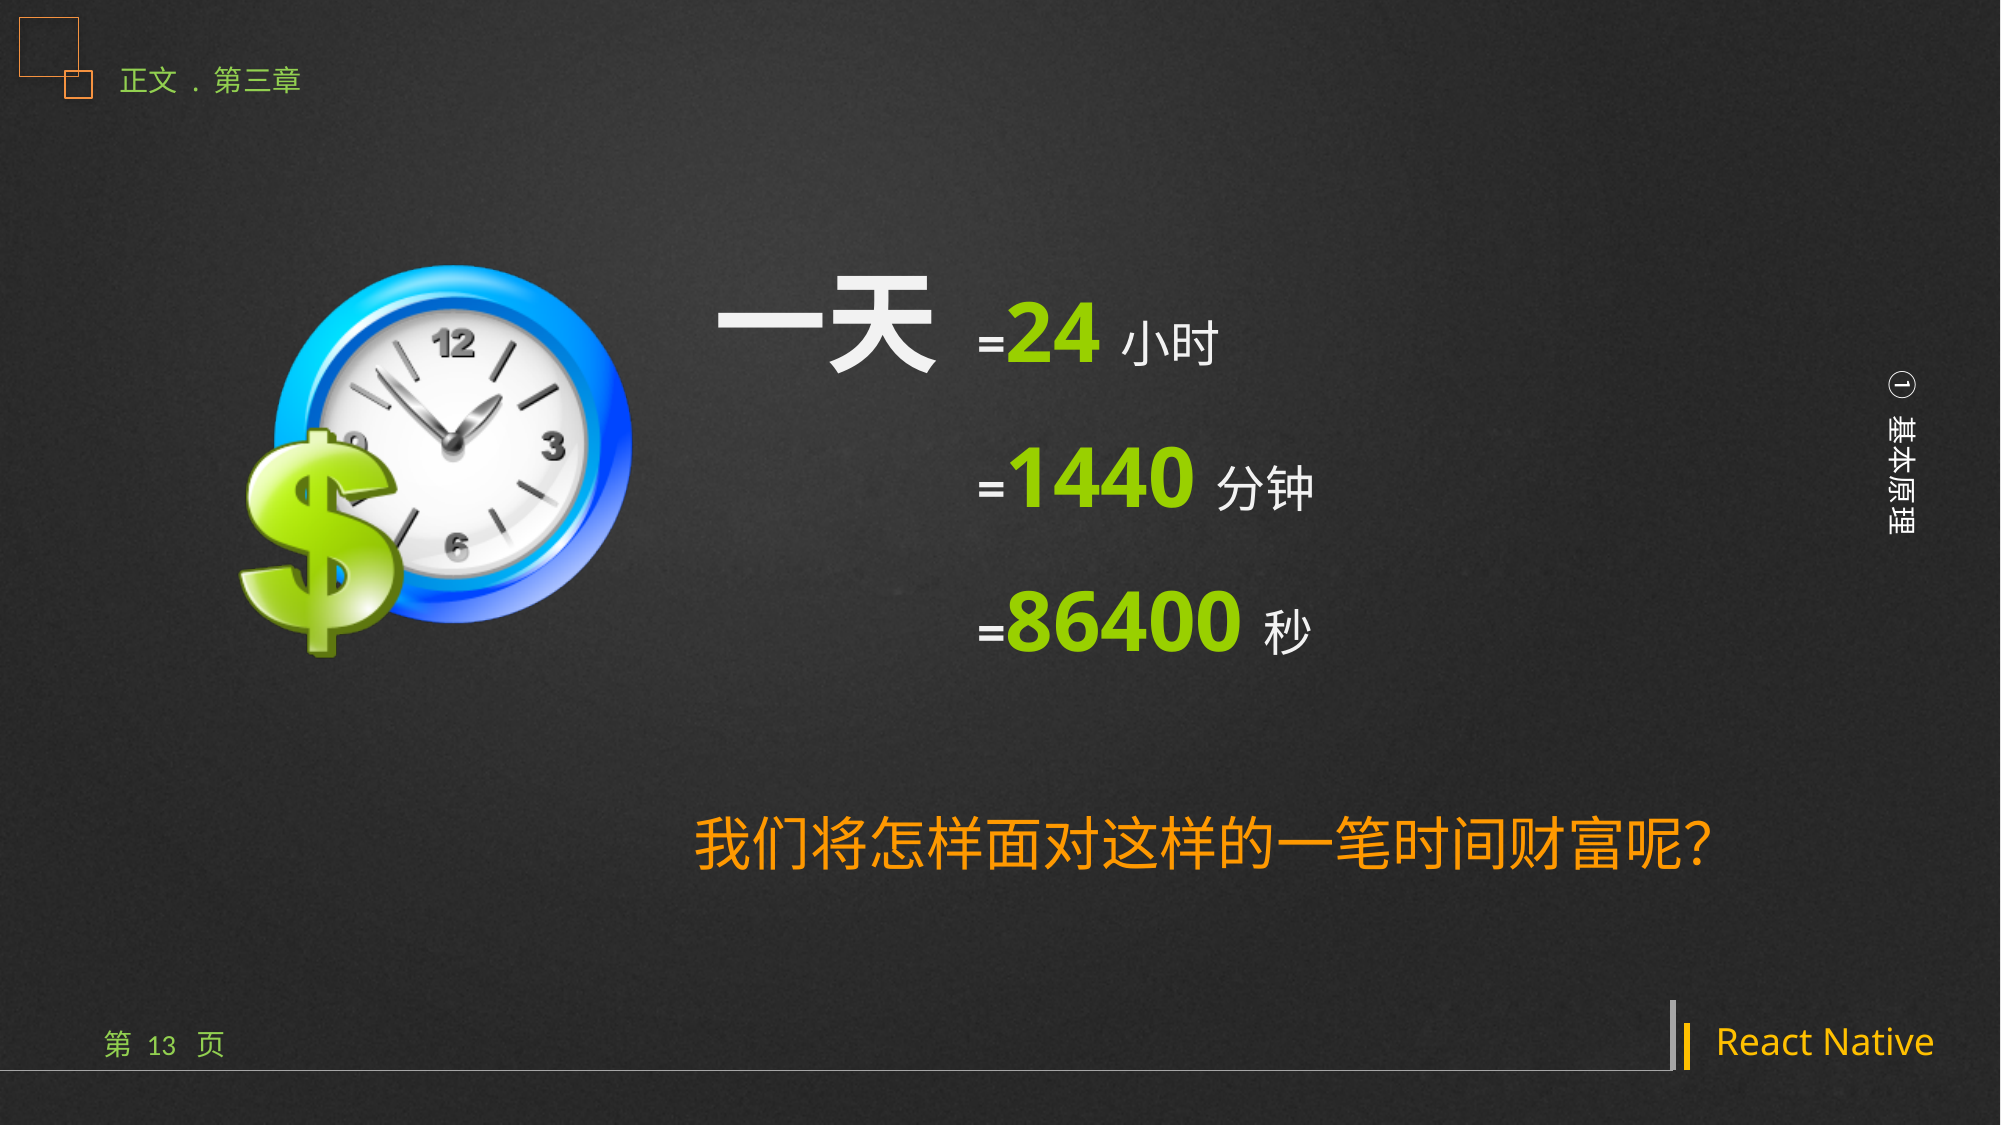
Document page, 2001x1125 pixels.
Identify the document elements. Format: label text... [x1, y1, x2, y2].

text_box 一天 [672, 244, 981, 395]
text_box ① 基本原理 [1870, 341, 1937, 564]
text_box 我们将怎样面对这样的一笔时间财富呢？ [277, 765, 1757, 885]
text_box =24小时 [962, 272, 1636, 387]
picture [0, 0, 2001, 1125]
text_box =86400秒 [962, 561, 1636, 676]
text_box =1440分钟 [962, 416, 1636, 532]
